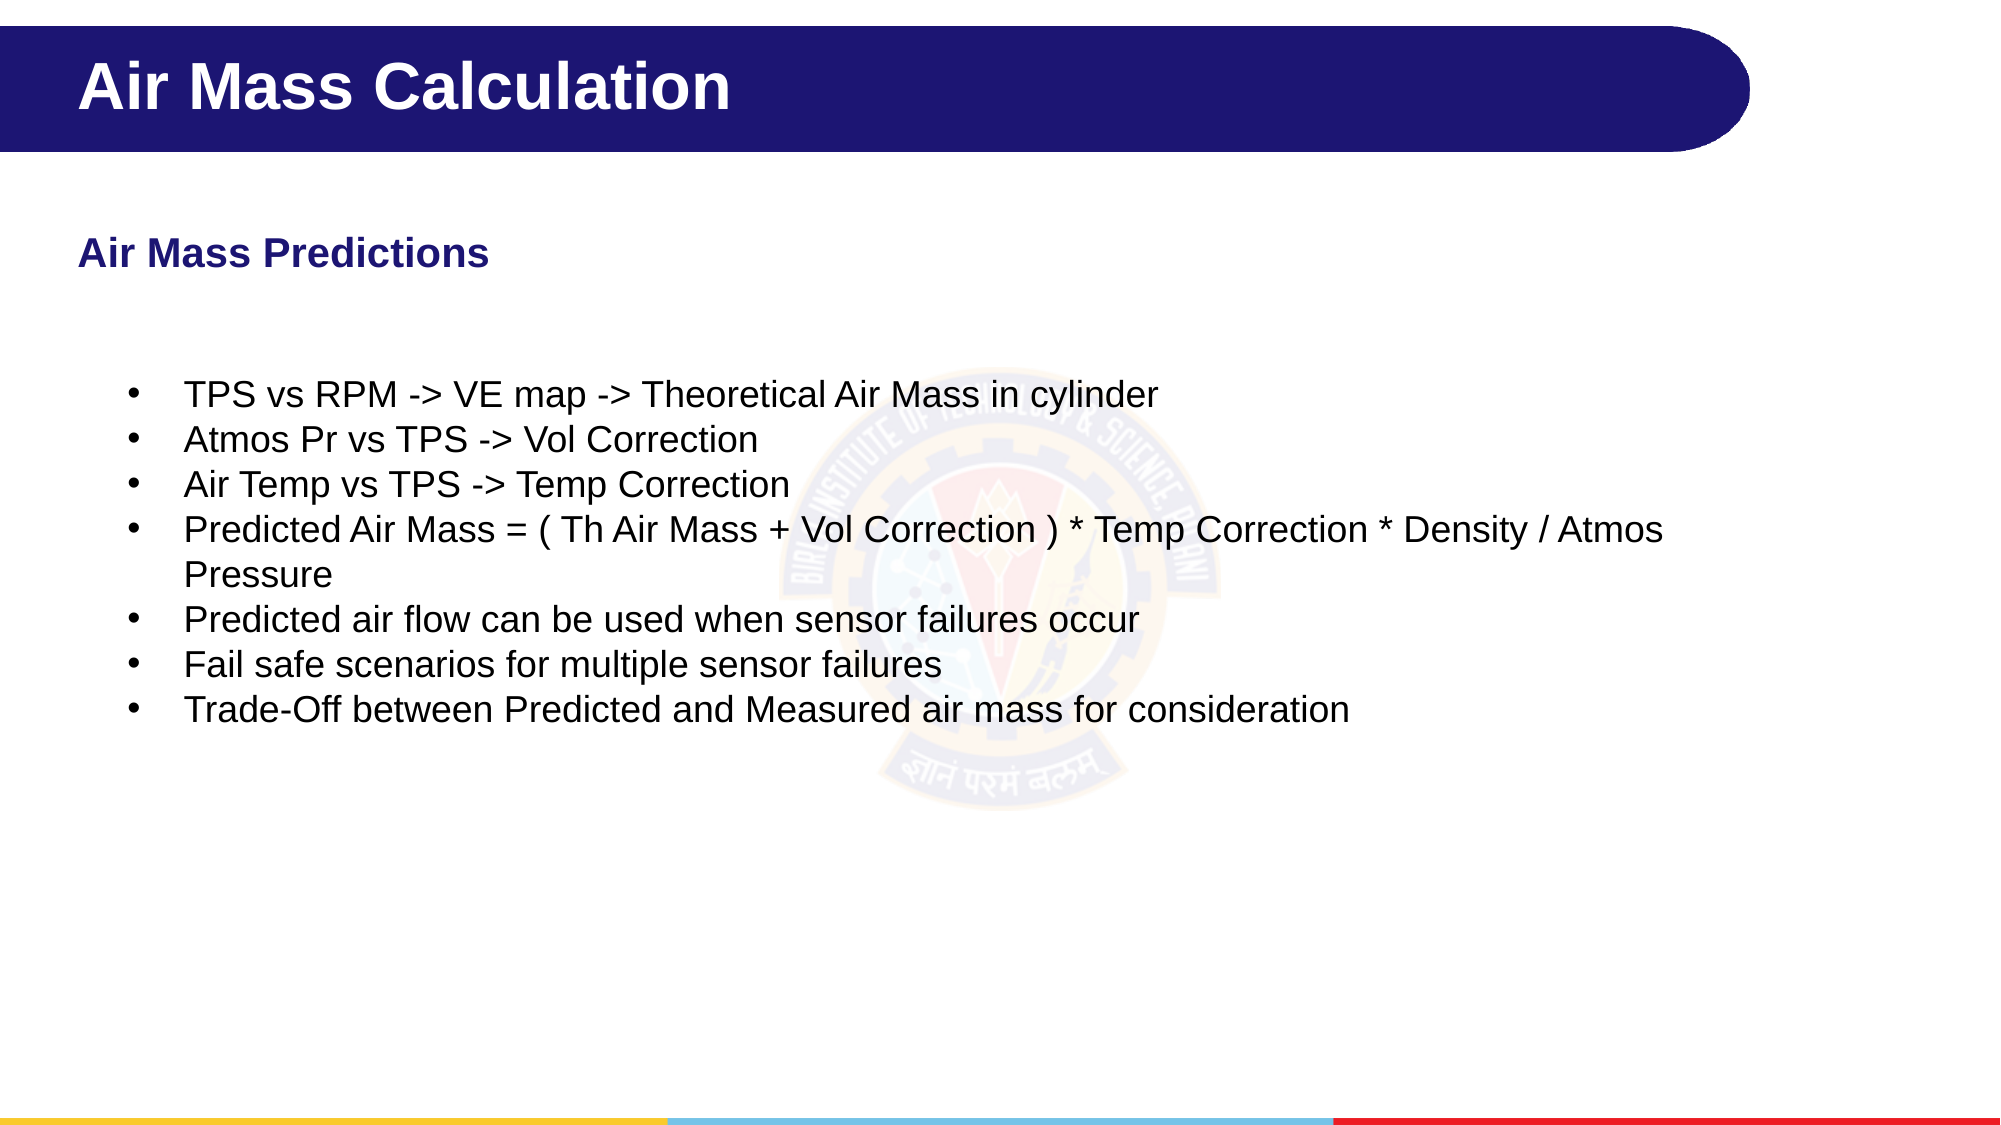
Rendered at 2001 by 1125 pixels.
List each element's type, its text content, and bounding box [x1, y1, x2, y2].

list Air Mass Predictions [62, 224, 788, 290]
title Air Mass Calculation [62, 25, 1592, 151]
text_box TPS vs RPM -> VE map -> Theoretical Air Mass in cylinder Atmos Pr vs TPS -> Vol Correction Air Temp vs TPS -> Temp Correction Predicted Air Mass = ( Th Air Mass + Vol Correction ) * Temp Correction * Density / Atmos Pressure Predicted air flow can be used when sensor failures occur Fail safe scenarios for multiple sensor failures Trade-Off between Predicted and Measured air mass for consideration [112, 362, 1838, 738]
picture [0, 26, 1750, 152]
picture [0, 1118, 2000, 1125]
